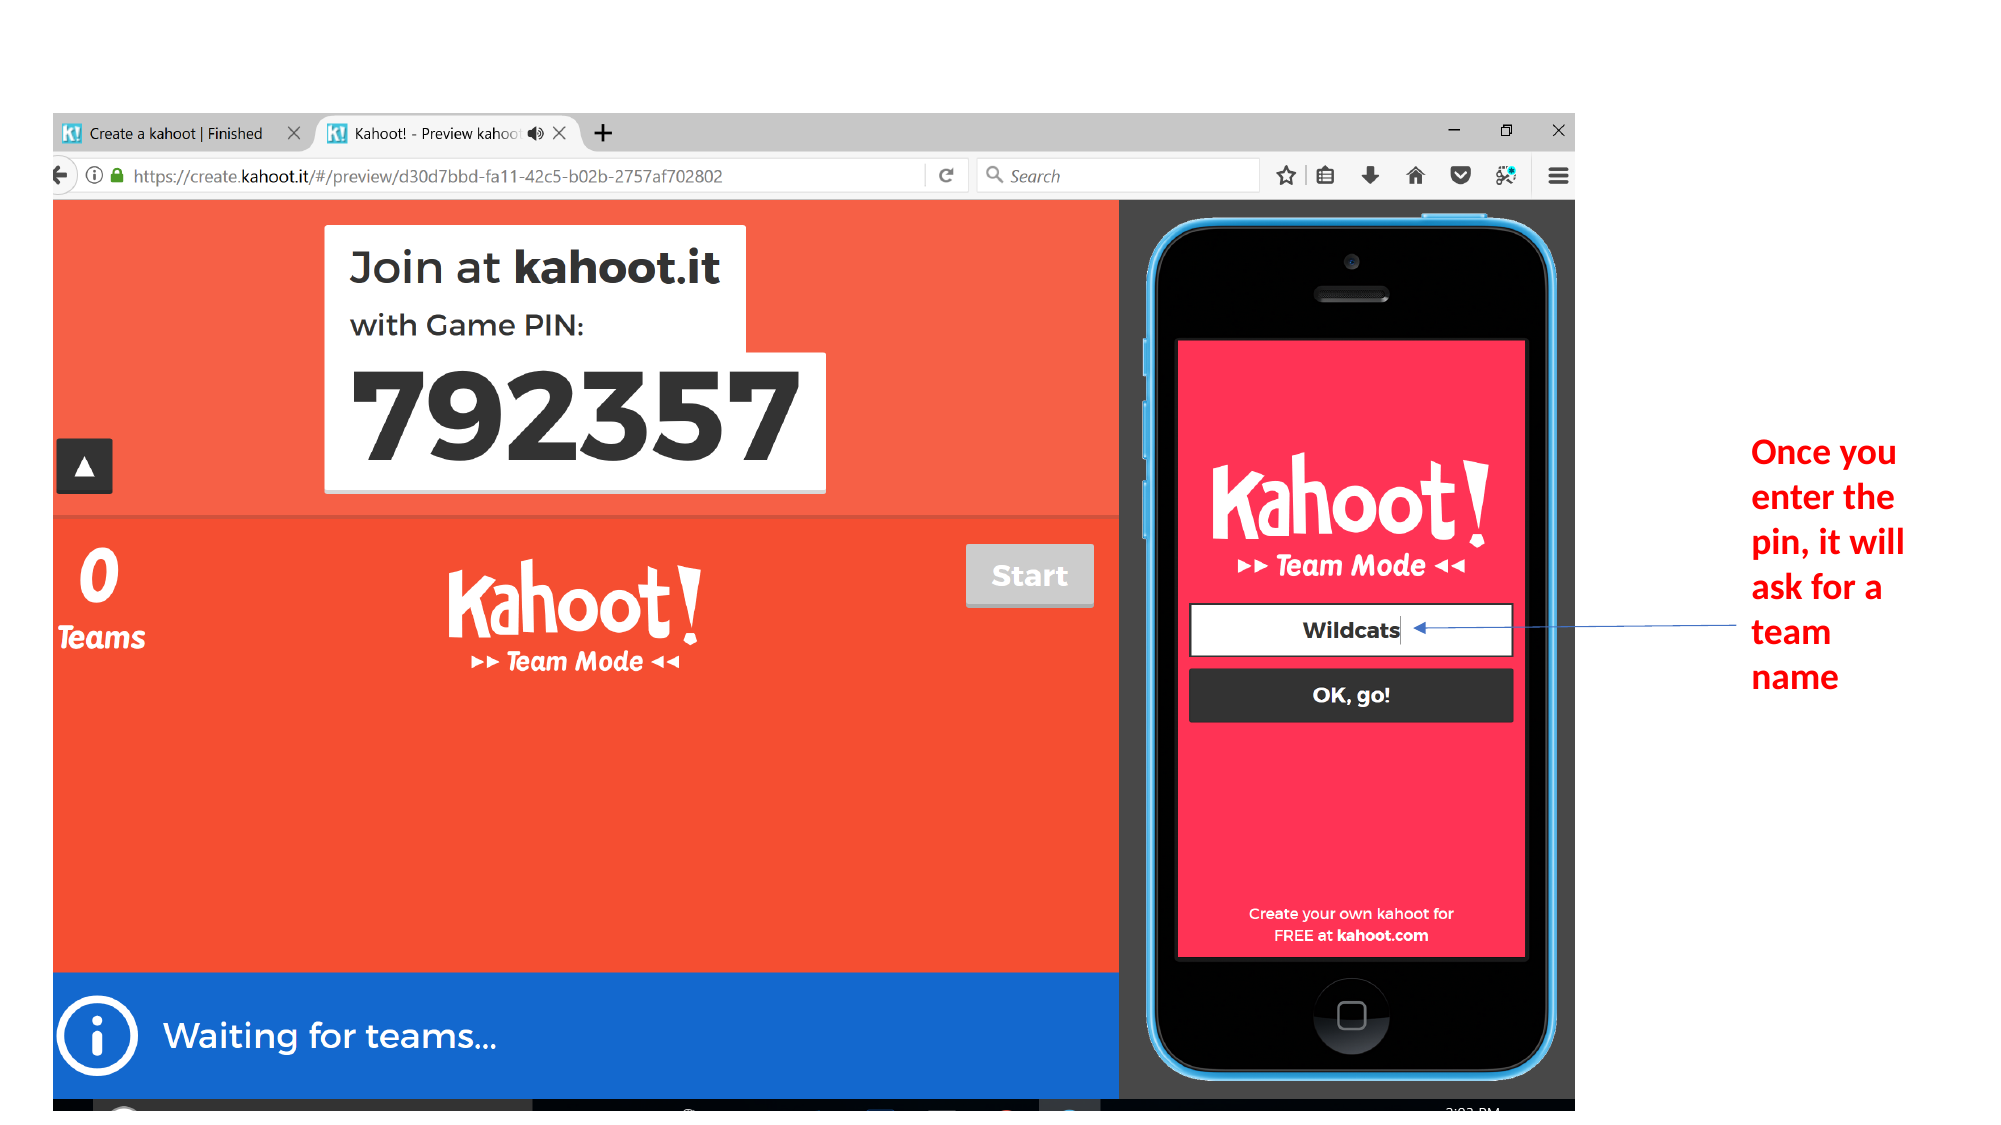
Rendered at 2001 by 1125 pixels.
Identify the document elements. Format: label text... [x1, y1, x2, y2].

text_box Once you enter the pin, it will ask for a team name [1736, 419, 1936, 705]
picture [53, 113, 1575, 1111]
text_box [1413, 625, 1737, 629]
